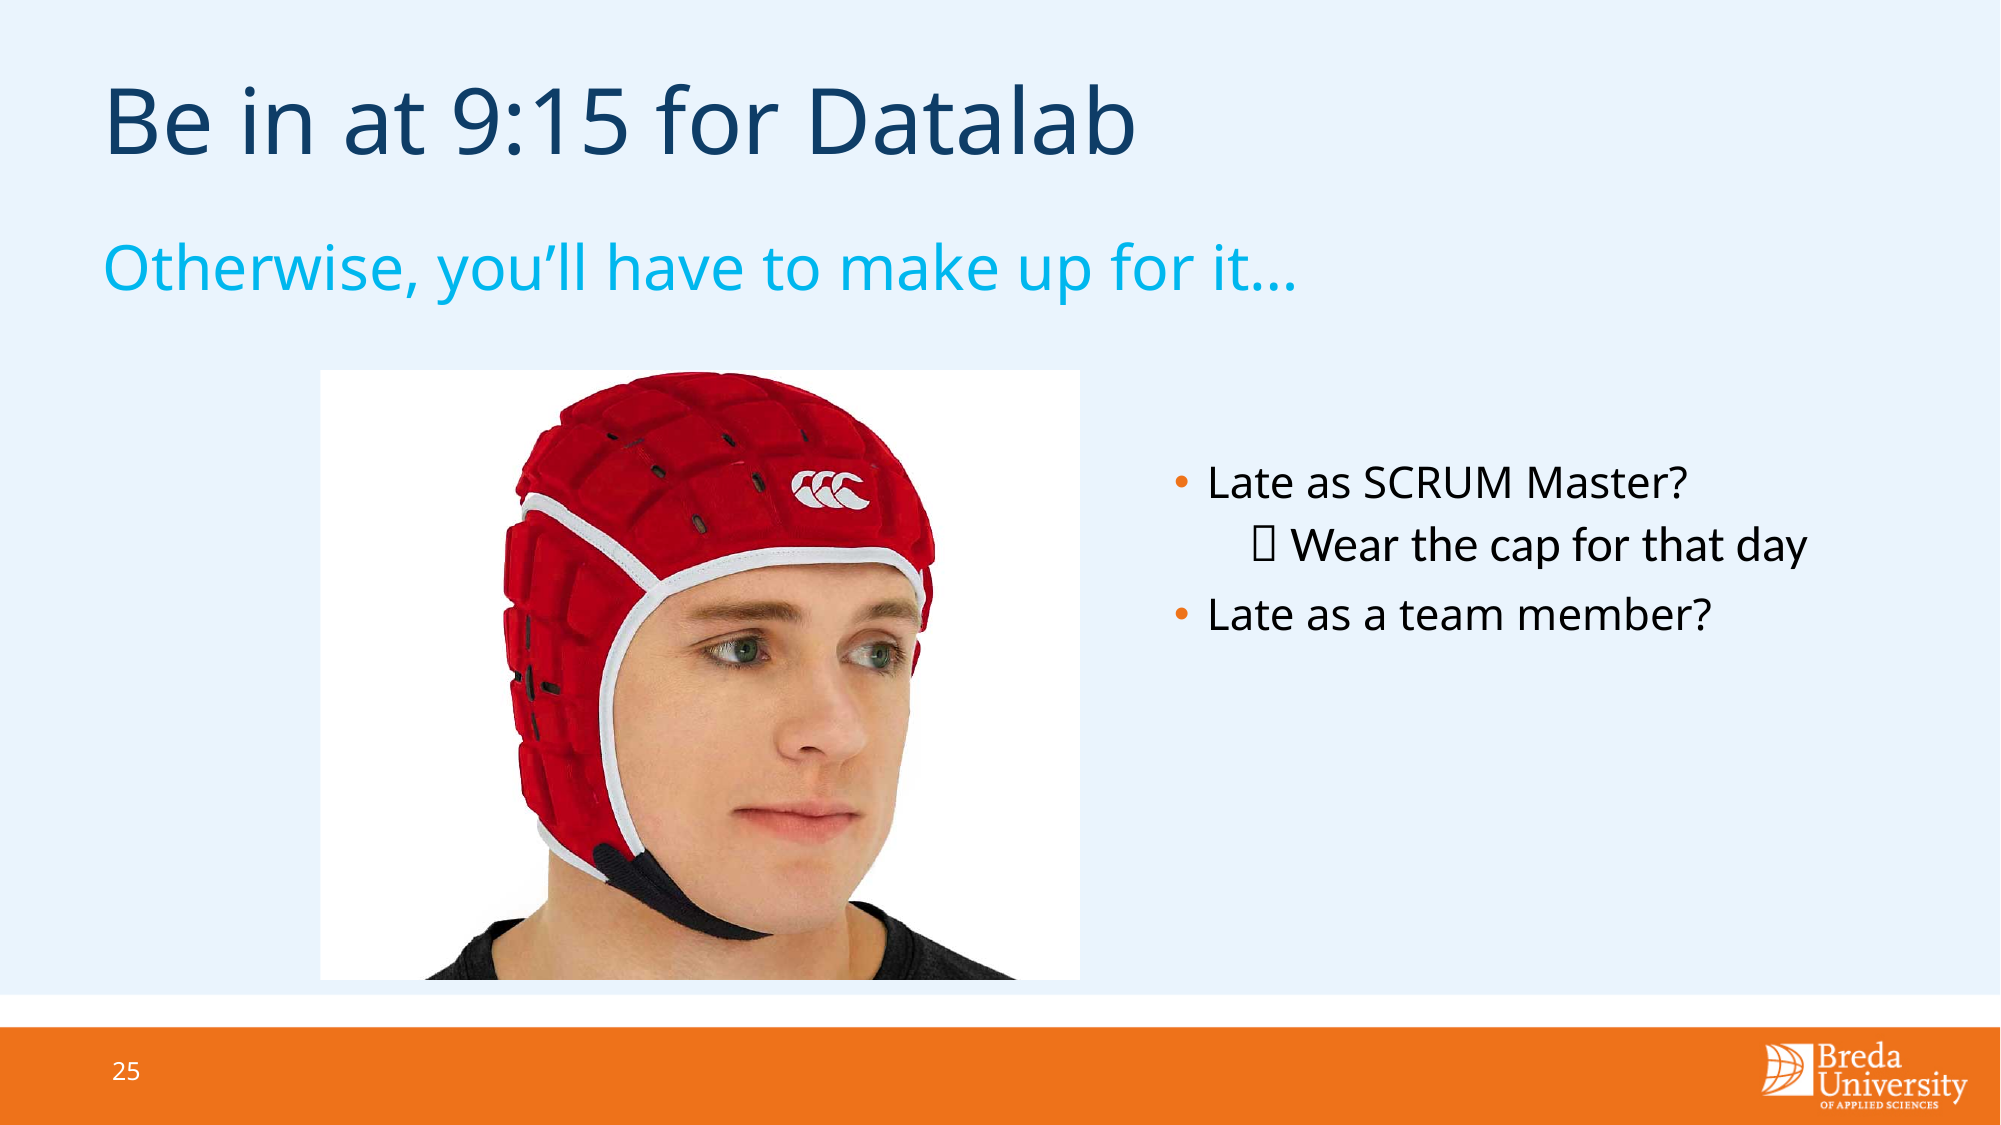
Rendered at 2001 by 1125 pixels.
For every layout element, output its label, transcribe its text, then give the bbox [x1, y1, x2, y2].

picture [0, 0, 2001, 1125]
slide_number 25 [97, 1042, 198, 1103]
title Be in at 9:15 for Datalab [88, 67, 1917, 210]
list Otherwise, you’ll have to make up for it… [88, 229, 1917, 307]
text_box Late as SCRUM Master?  Wear the cap for that day Late as a team member? [1442, 453, 1904, 773]
